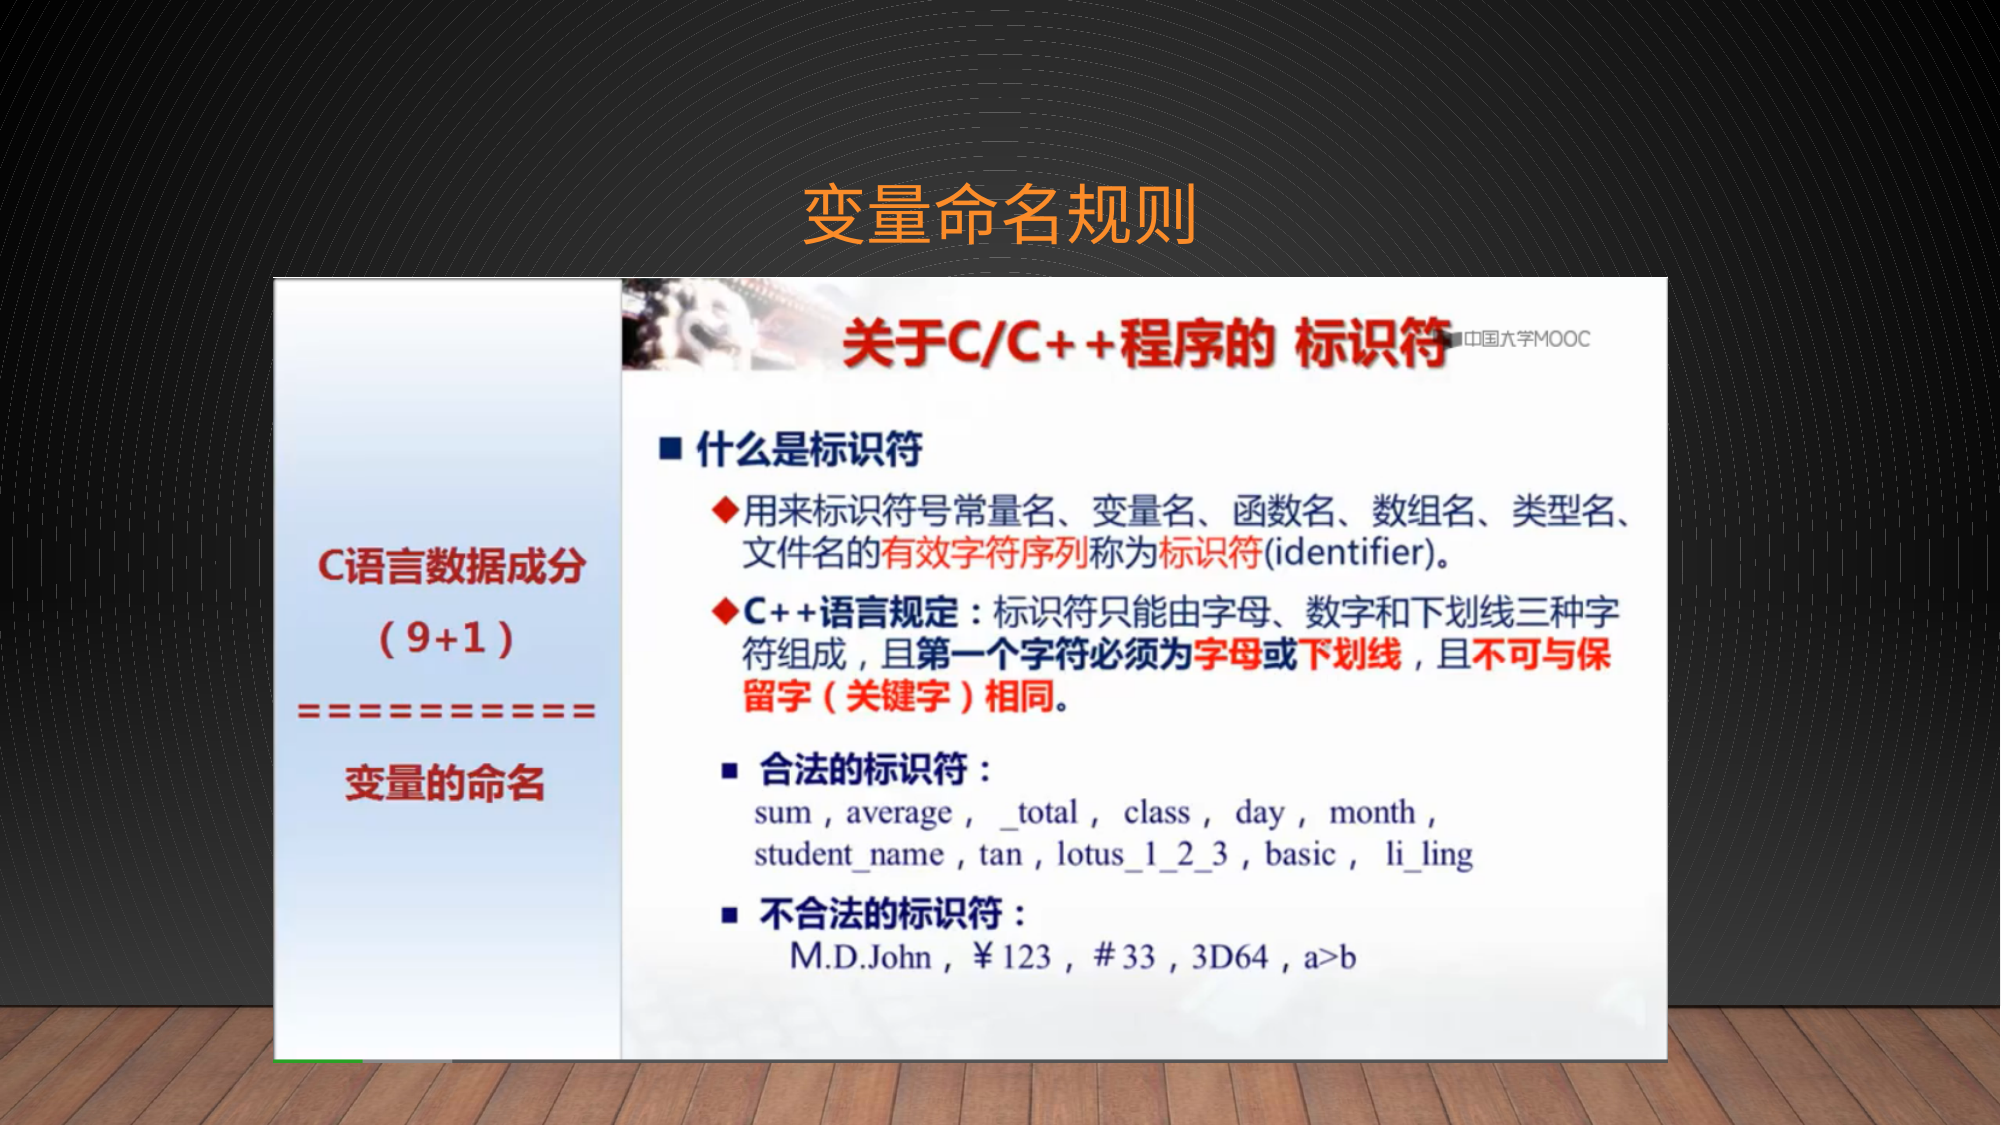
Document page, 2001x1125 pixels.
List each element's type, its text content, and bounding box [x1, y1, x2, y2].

title 变量命名规则 [238, 131, 1763, 305]
picture [0, 277, 2000, 1125]
